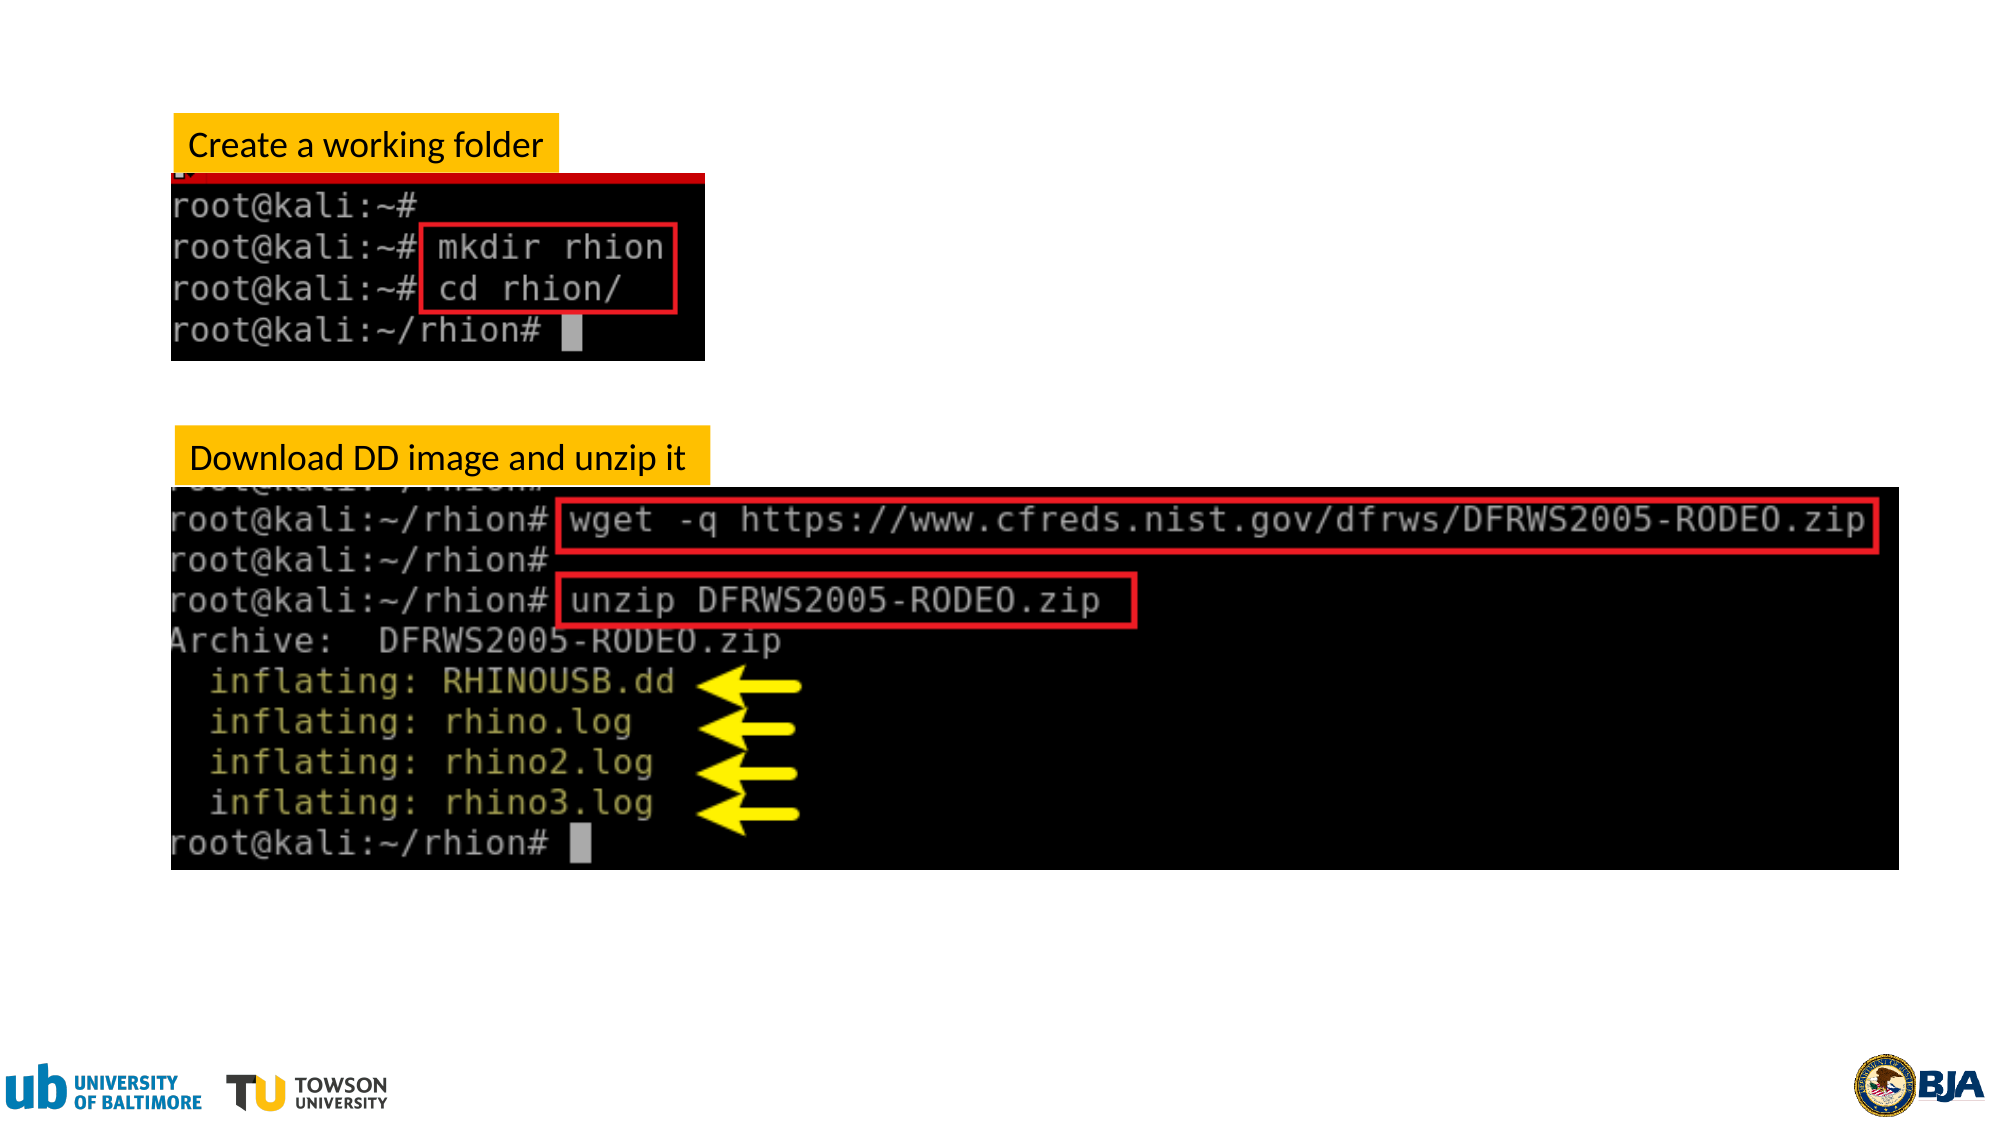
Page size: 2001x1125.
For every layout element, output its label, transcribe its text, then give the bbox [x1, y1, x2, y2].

text_box Download DD image and unzip it [174, 425, 711, 486]
picture [0, 1031, 407, 1125]
picture [171, 487, 1899, 870]
picture [171, 173, 705, 361]
text_box Create a working folder [173, 113, 560, 173]
picture [1854, 1054, 1986, 1117]
